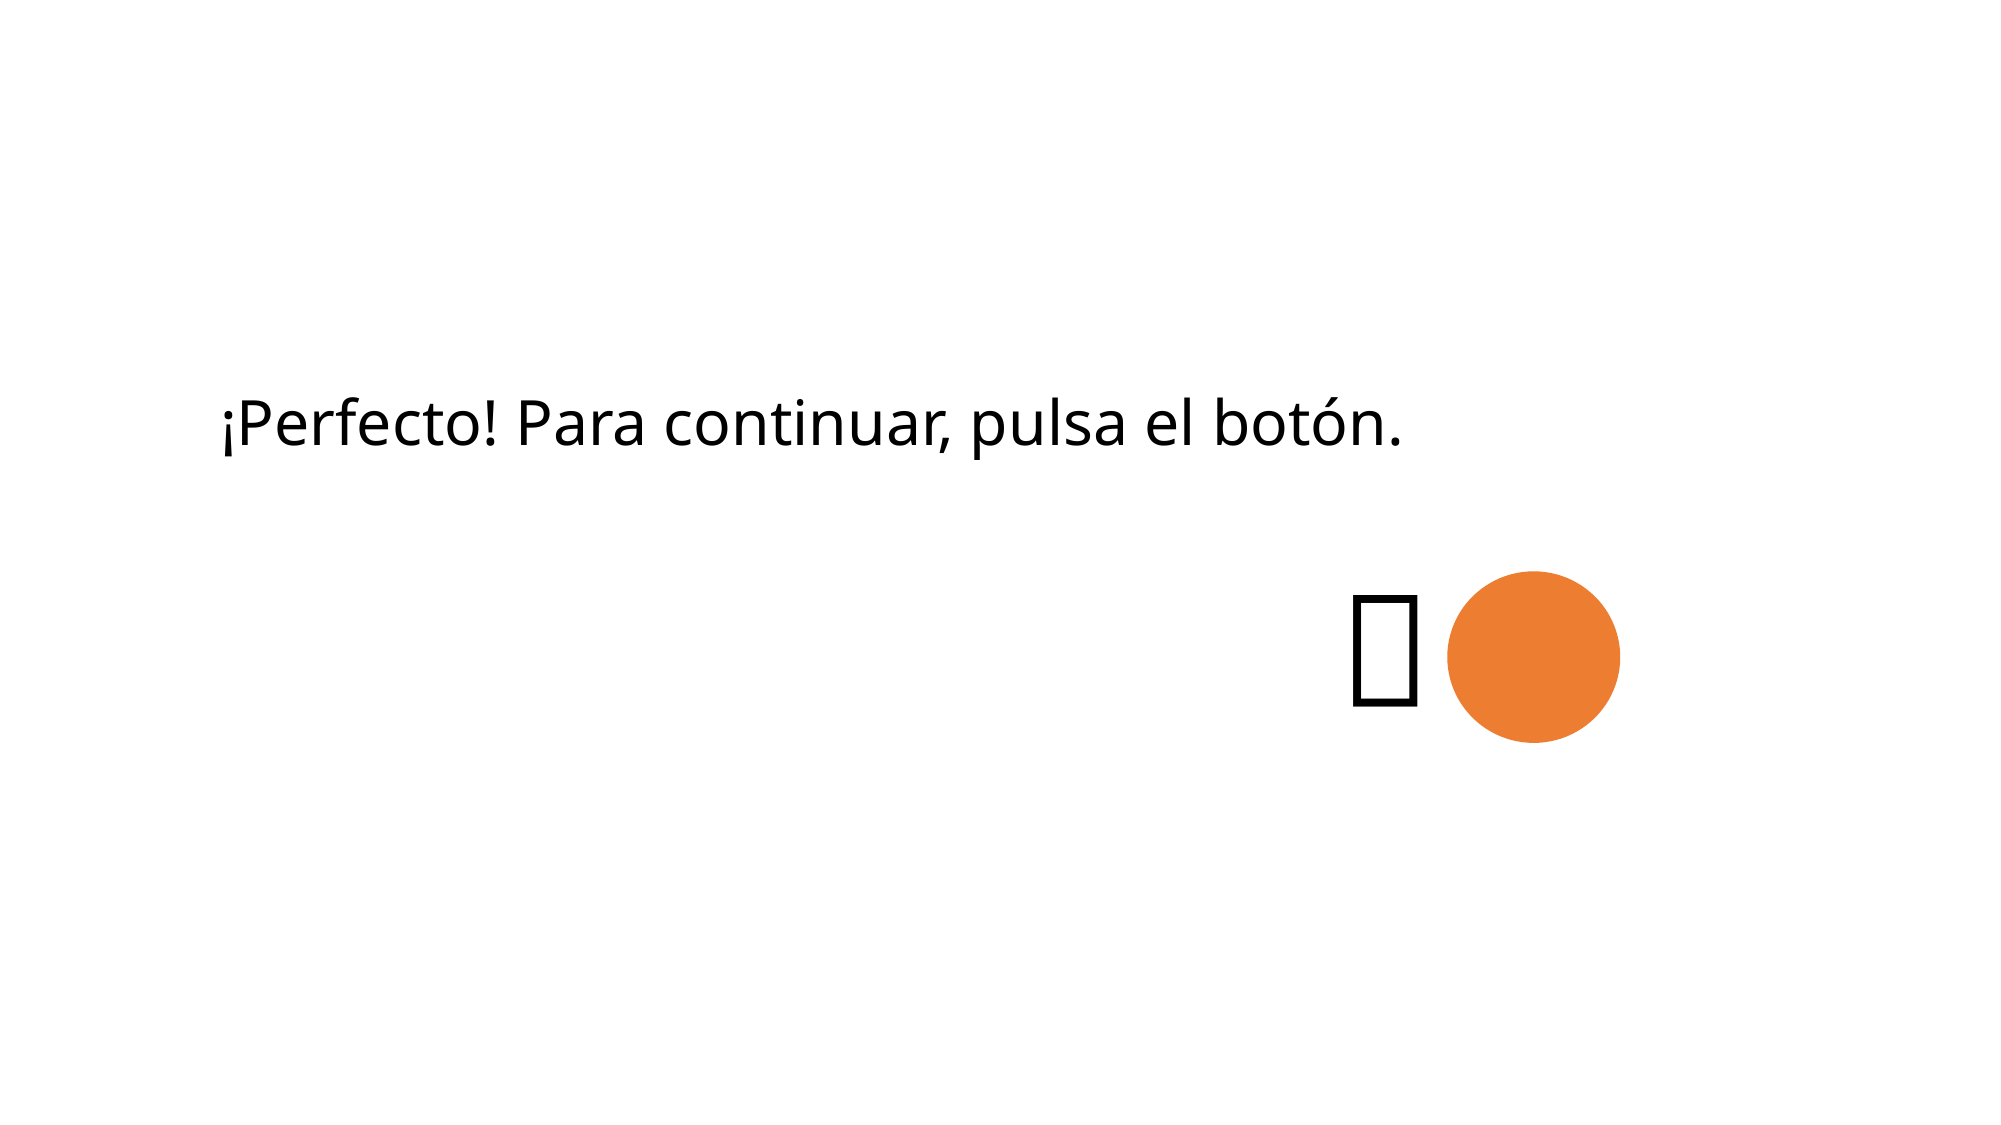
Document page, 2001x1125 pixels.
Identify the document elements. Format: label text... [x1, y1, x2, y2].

text_box  [1330, 557, 1448, 760]
text_box [1448, 570, 1621, 744]
text_box ¡Perfecto! Para continuar, pulsa el botón. [205, 375, 1420, 466]
